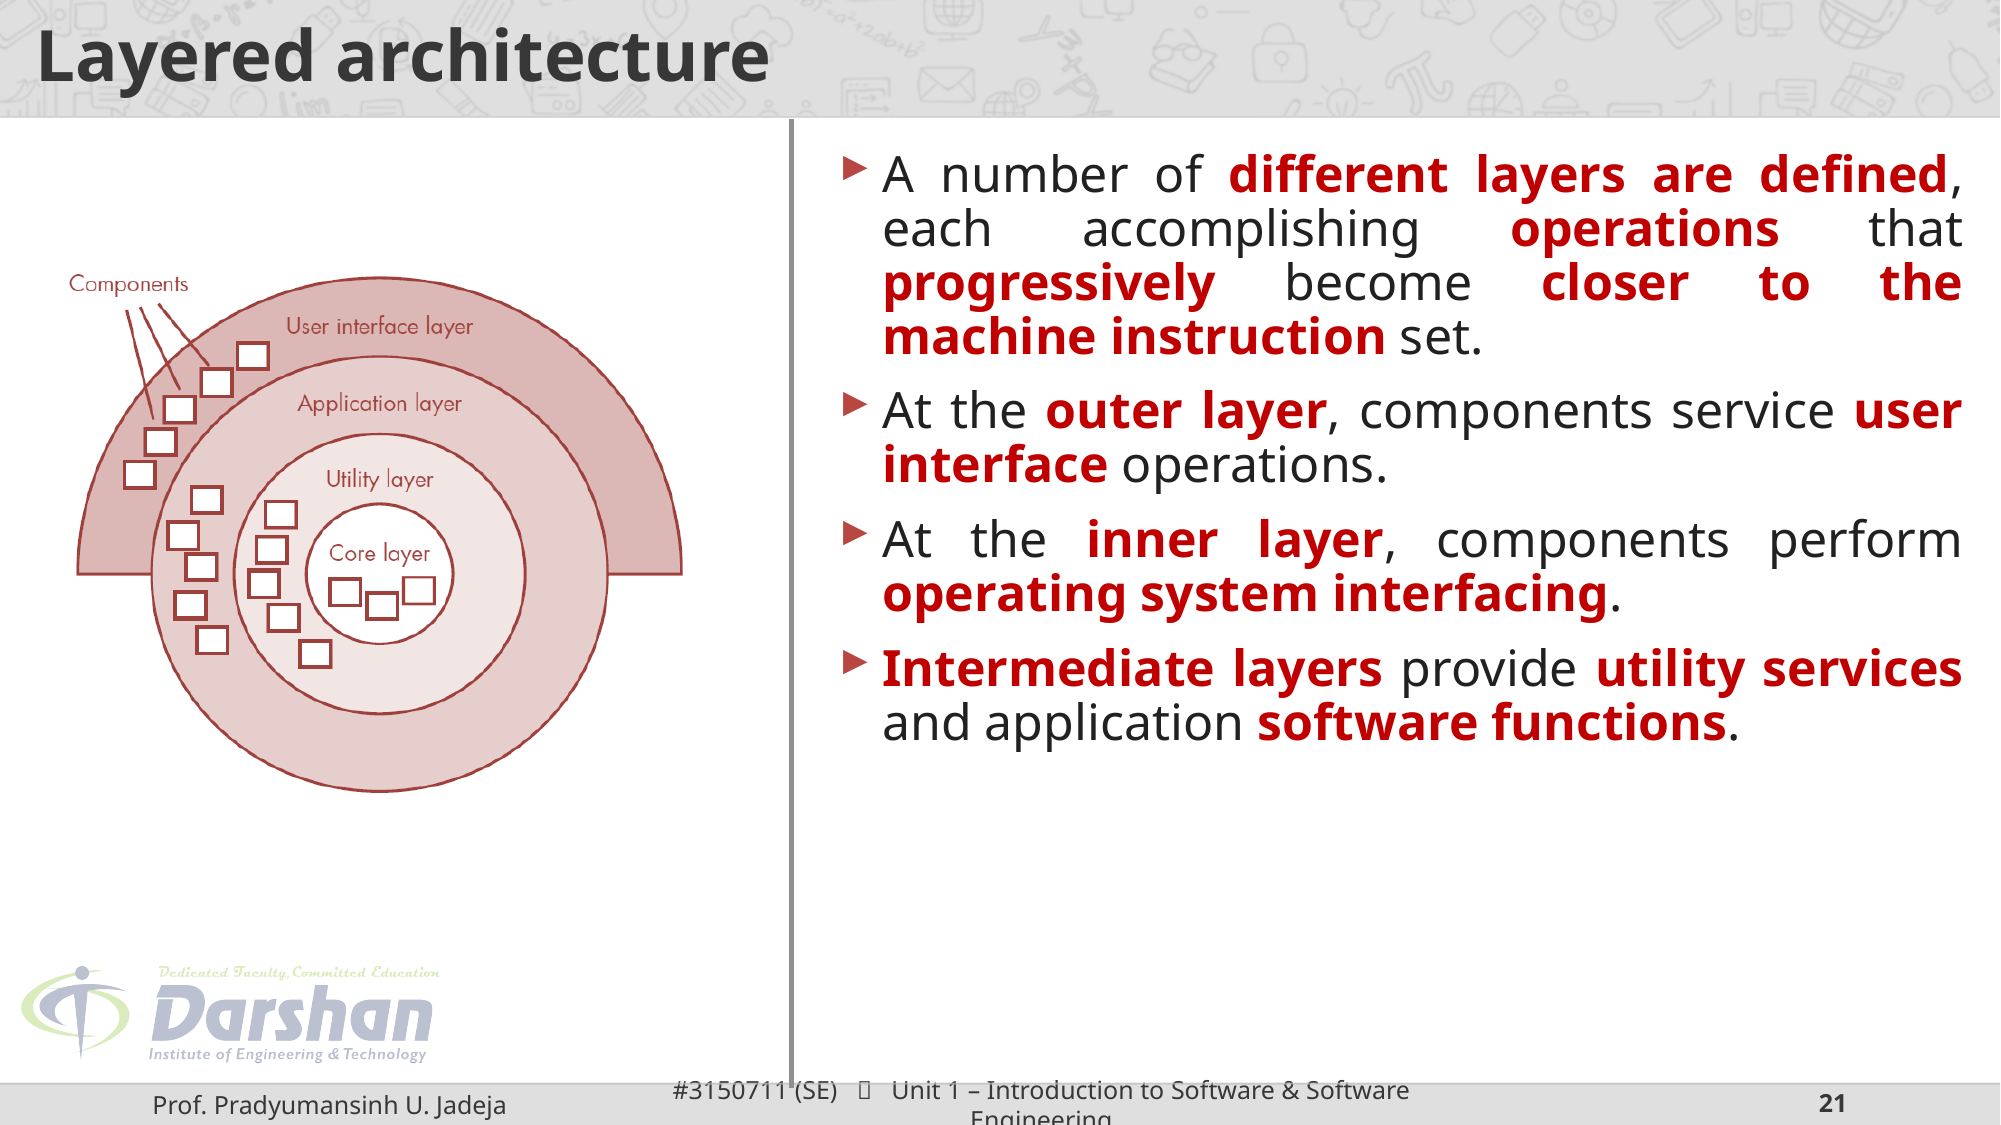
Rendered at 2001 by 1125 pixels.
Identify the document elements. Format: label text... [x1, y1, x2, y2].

picture [58, 262, 702, 806]
list A number of different layers are defined, each accomplishing operations that progressively become closer to the machine instruction set. At the outer layer, components service user interface operations. At the inner layer, components perform operating system interfacing. Intermediate layers provide utility services and application software functions. [823, 141, 1979, 1059]
title Layered architecture [0, 0, 2000, 117]
